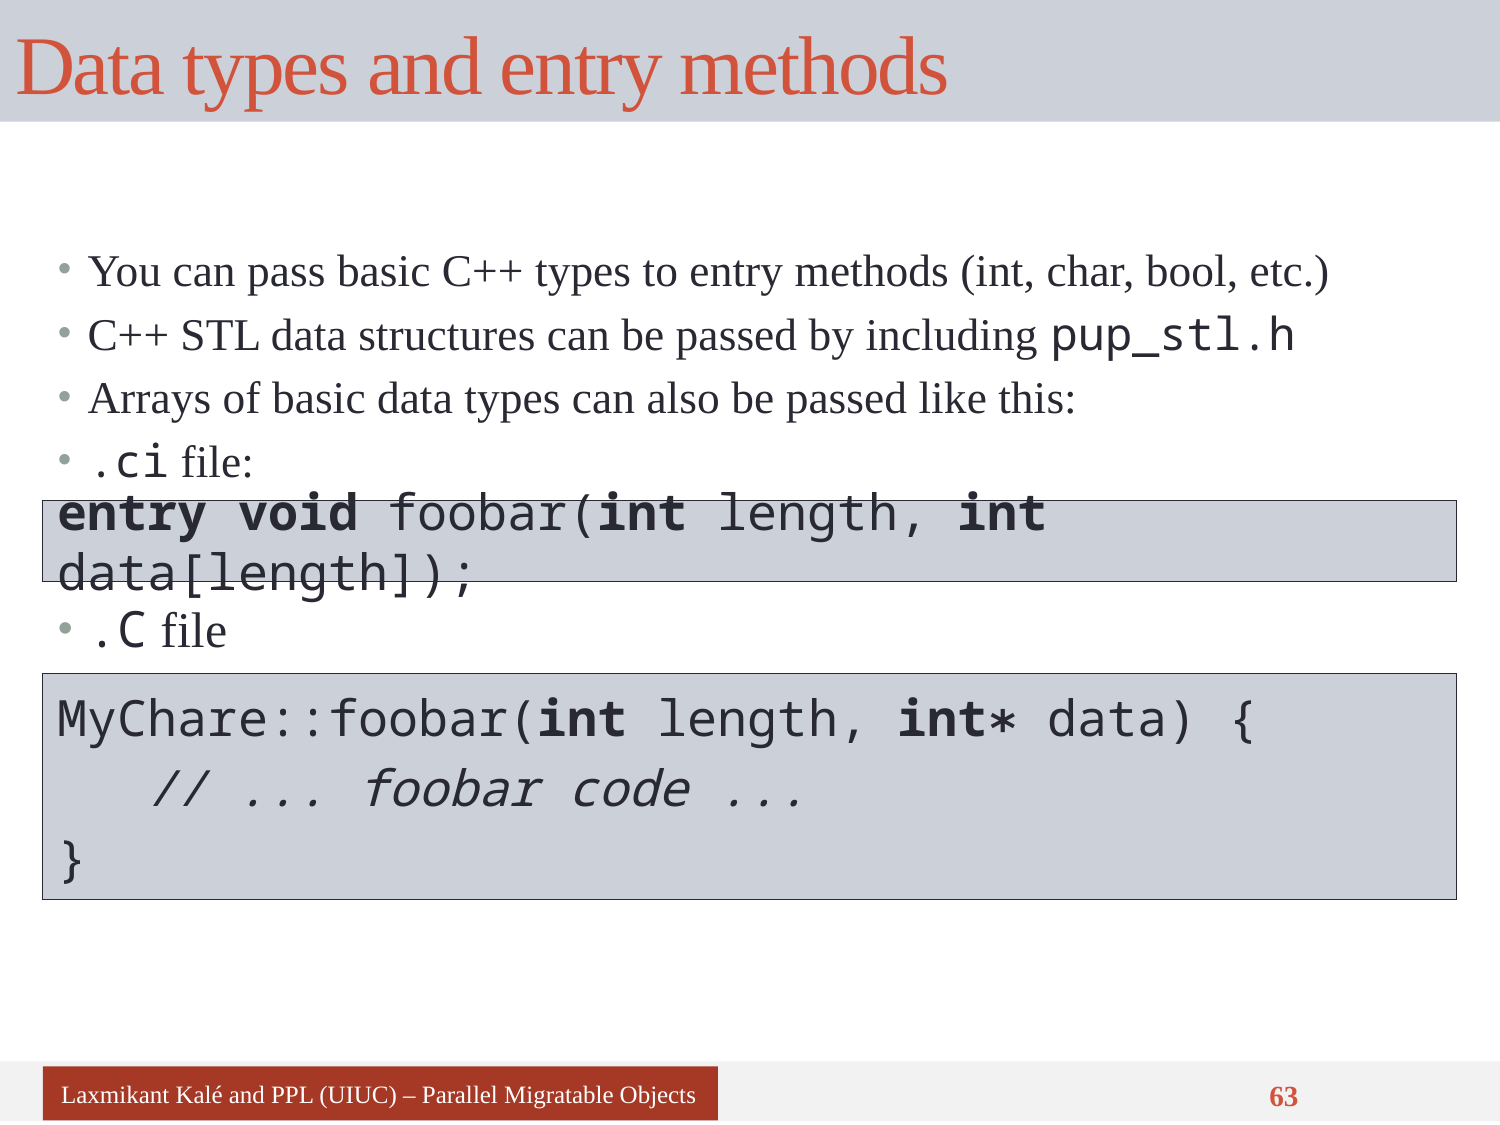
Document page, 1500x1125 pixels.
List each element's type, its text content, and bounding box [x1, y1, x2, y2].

list You can pass basic C++ types to entry methods (int, char, bool, etc.) C++ STL data structures can be passed by including pup_stl.h Arrays of basic data types can also be passed like this: .ci file: [42, 231, 1457, 497]
footer Laxmikant Kalé and PPL (UIUC) – Parallel Migratable Objects [42, 1066, 718, 1121]
slide_number 63 [1254, 1067, 1457, 1122]
list MyChare::foobar(int length, int∗ data) { // ... foobar code ... } [42, 673, 1457, 900]
list entry void foobar(int length, int data[length]); [42, 500, 1457, 582]
title Data types and entry methods [0, 0, 1500, 122]
list .C file [42, 586, 1457, 669]
